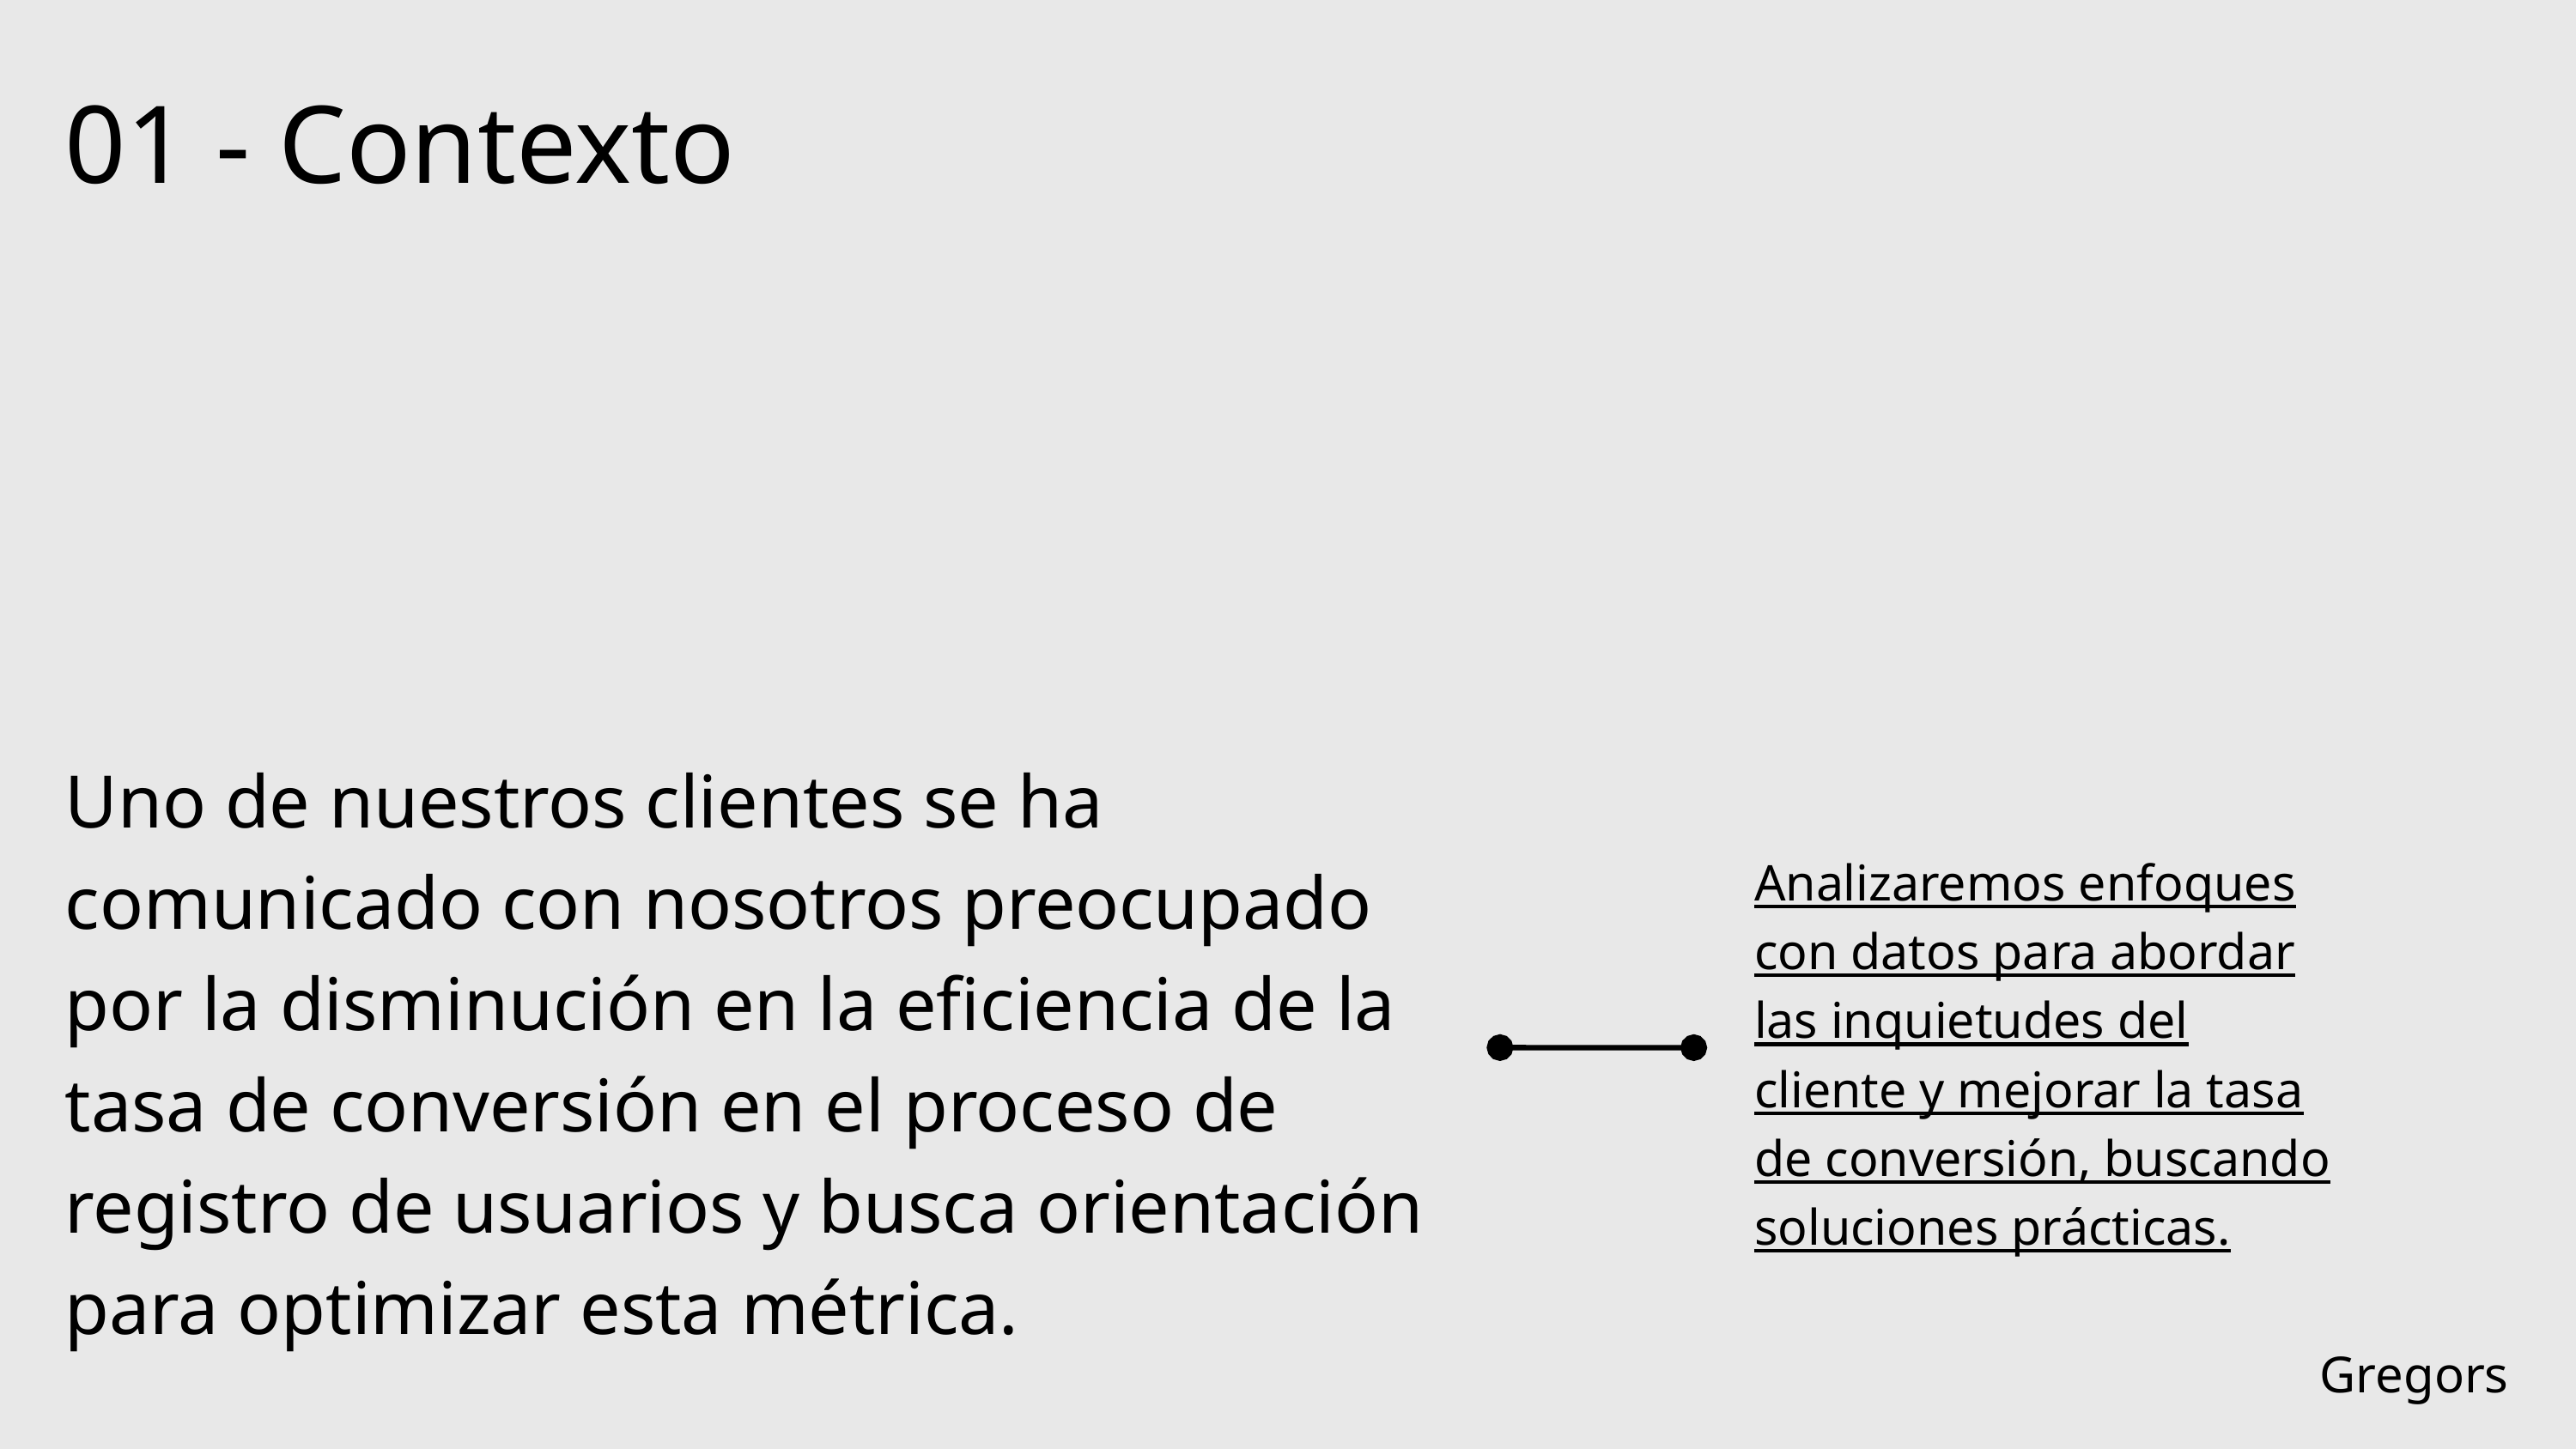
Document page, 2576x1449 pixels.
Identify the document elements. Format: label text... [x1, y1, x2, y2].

text_box [1491, 1039, 1703, 1057]
text_box Analizaremos enfoques con datos para abordar las inquietudes del cliente y mejorar la tasa de conversión, buscando soluciones prácticas. [1754, 841, 2347, 1256]
text_box Uno de nuestros clientes se ha comunicado con nosotros preocupado por la disminución en la eficiencia de la tasa de conversión en el proceso de registro de usuarios y busca orientación para optimizar esta métrica. [64, 741, 1440, 1349]
text_box 01 - Contexto [64, 92, 1083, 205]
text_box Gregors [2319, 1351, 2543, 1404]
